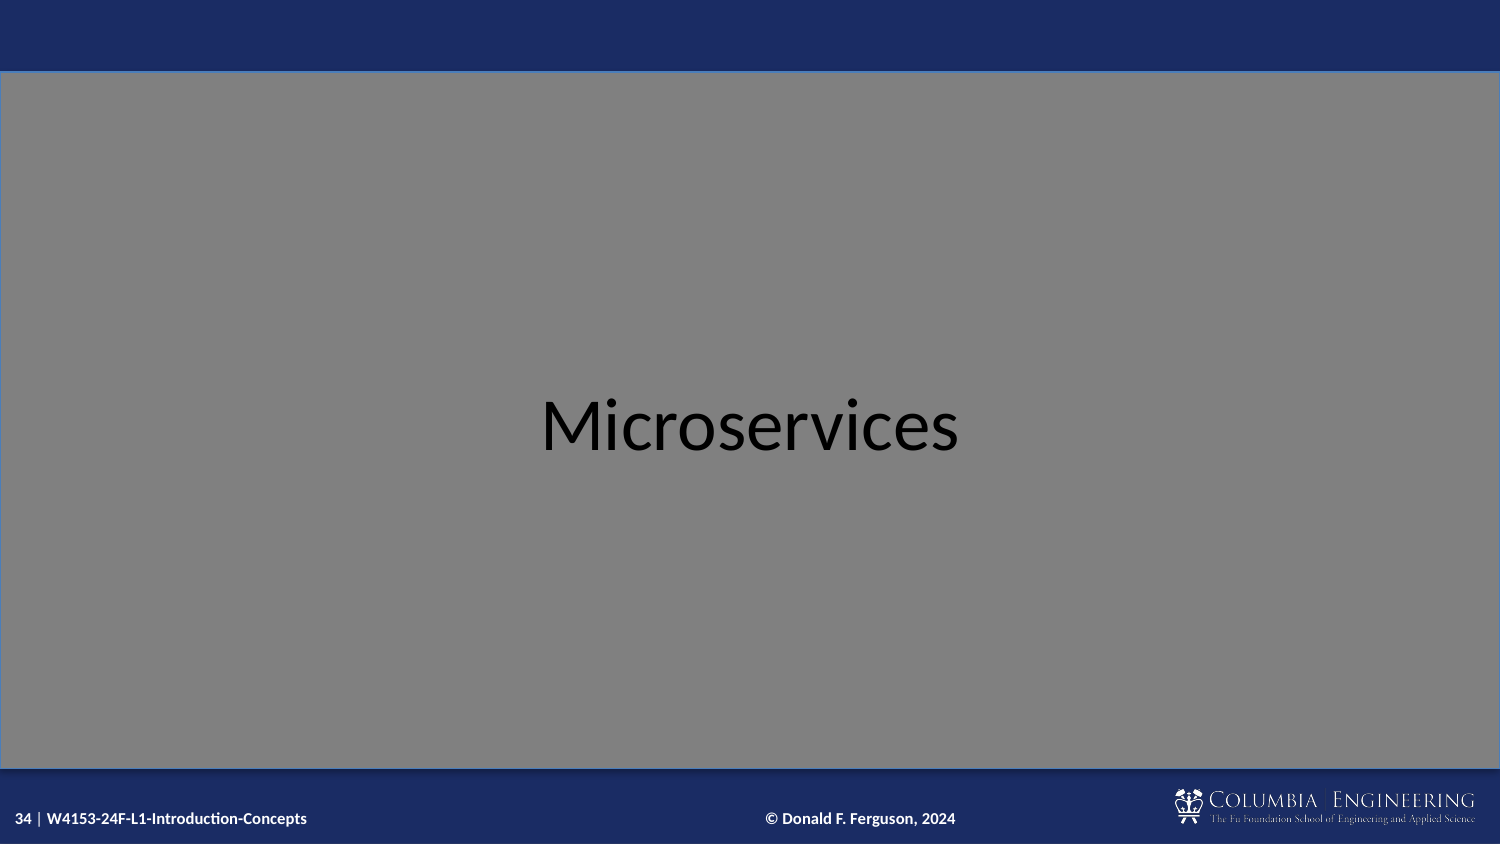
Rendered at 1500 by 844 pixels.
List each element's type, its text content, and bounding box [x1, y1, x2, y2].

text_box [1113, 776, 1500, 844]
picture [1174, 787, 1475, 825]
text_box 34 | W4153-24F-L1-Introduction-Concepts © Donald F. Ferguson, 2024 [0, 777, 1113, 844]
text_box Microservices [0, 71, 1500, 769]
